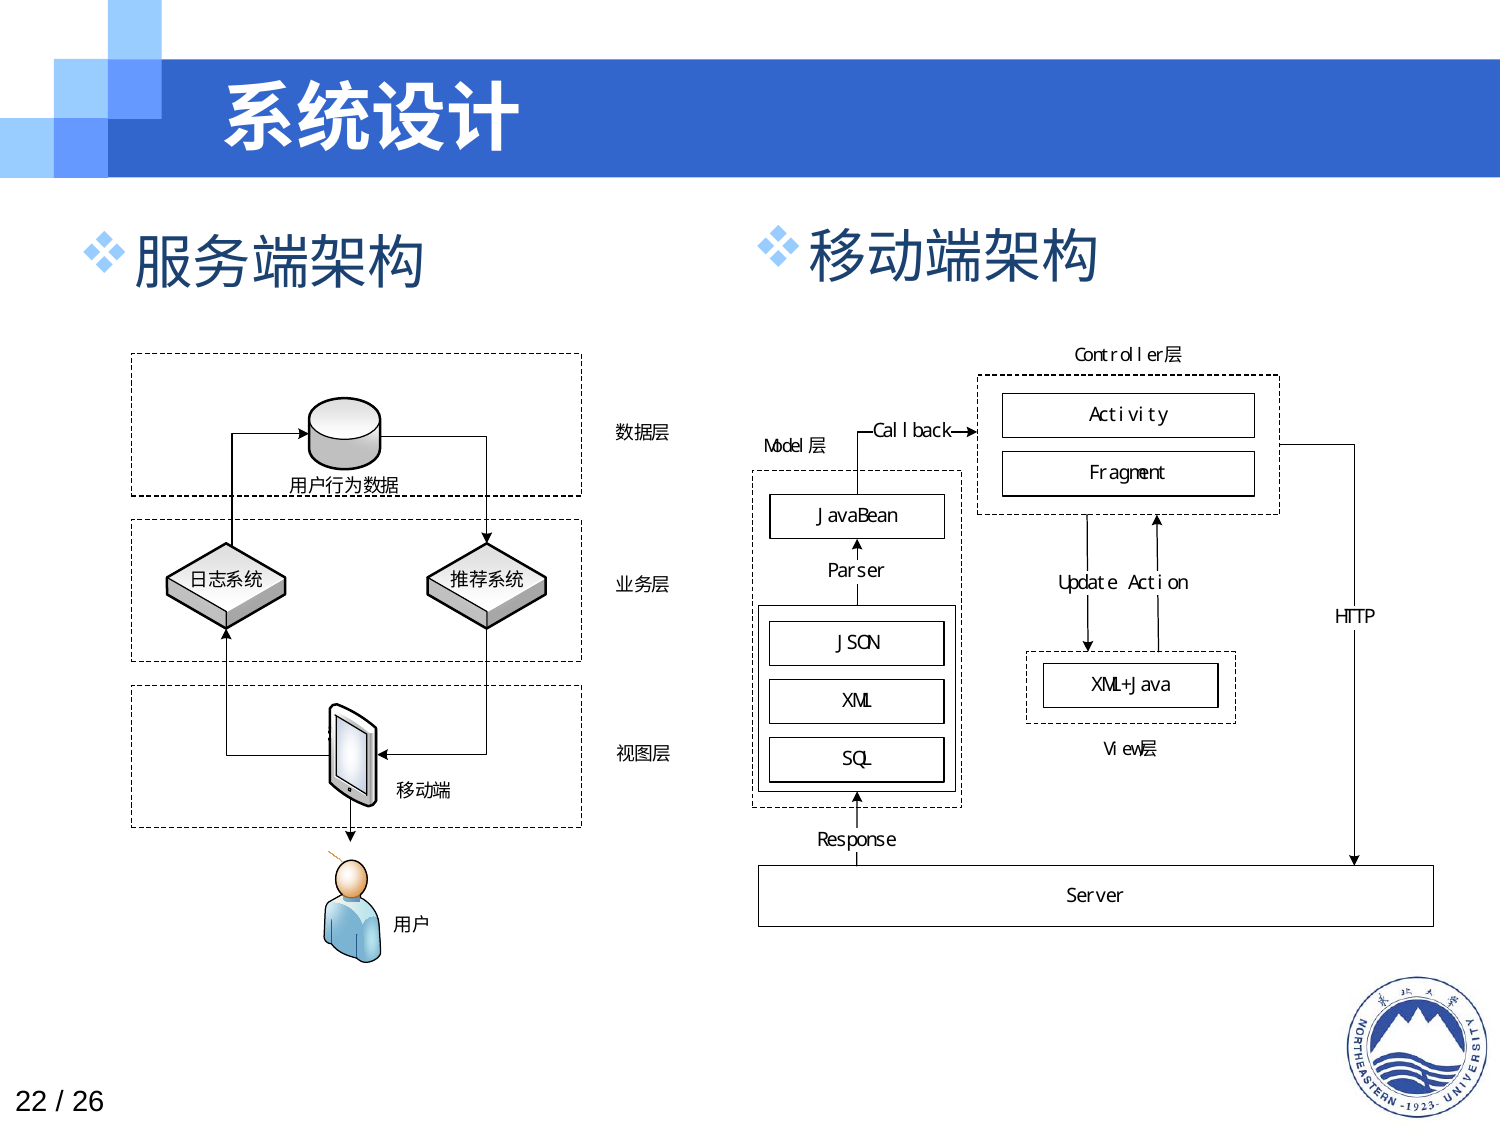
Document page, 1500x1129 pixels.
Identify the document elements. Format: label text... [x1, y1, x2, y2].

slide_number 21 / 26 [0, 1075, 351, 1129]
picture [749, 339, 1435, 928]
list 移动端架构 [737, 211, 1500, 297]
picture [1335, 963, 1500, 1129]
title 系统设计 [206, 75, 1419, 156]
picture [128, 350, 681, 965]
list 服务端架构 [63, 217, 1412, 303]
